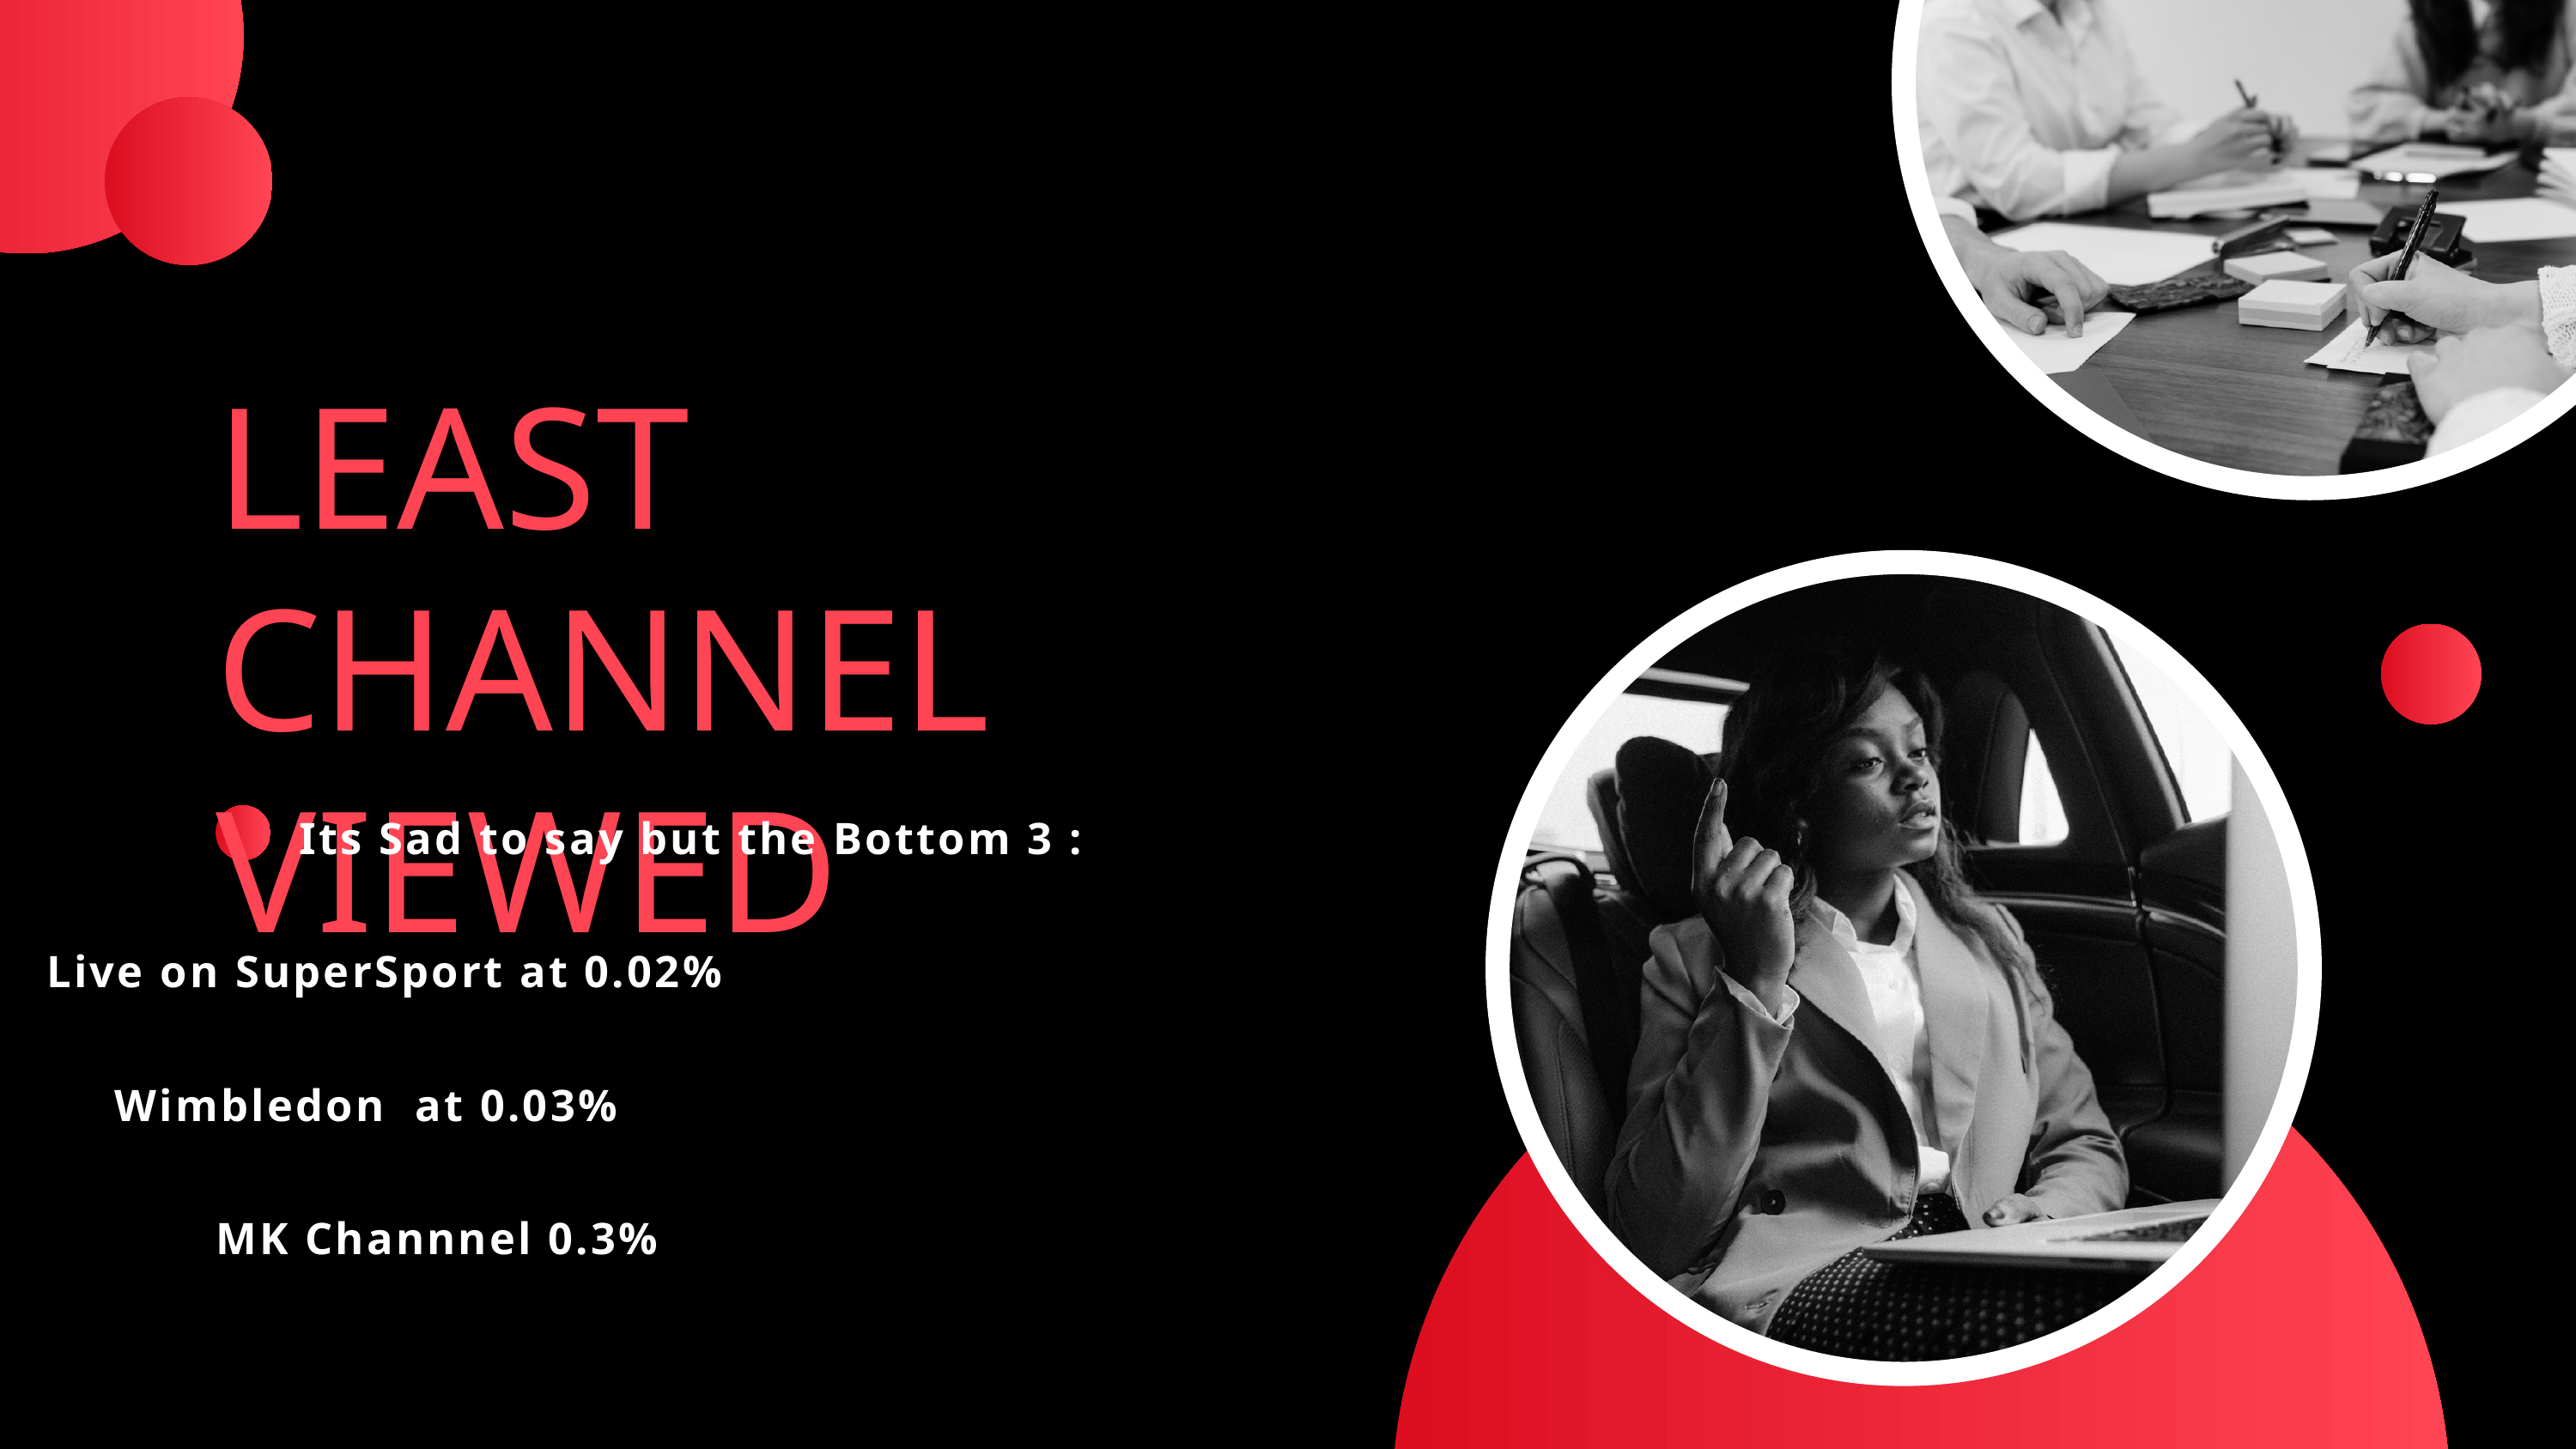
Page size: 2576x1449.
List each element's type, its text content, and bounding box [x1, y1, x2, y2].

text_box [1903, 0, 2576, 488]
text_box LEAST CHANNEL VIEWED [216, 361, 1207, 967]
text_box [0, 0, 244, 254]
text_box Live on SuperSport at 0.02% [46, 935, 1139, 997]
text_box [1497, 561, 2311, 1374]
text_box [2380, 623, 2482, 724]
text_box Wimbledon at 0.03% [114, 1069, 1207, 1131]
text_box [1391, 974, 2451, 1449]
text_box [104, 97, 273, 265]
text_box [215, 804, 271, 861]
text_box MK Channnel 0.3% [216, 1202, 1309, 1264]
text_box Its Sad to say but the Bottom 3 : [299, 802, 1392, 863]
